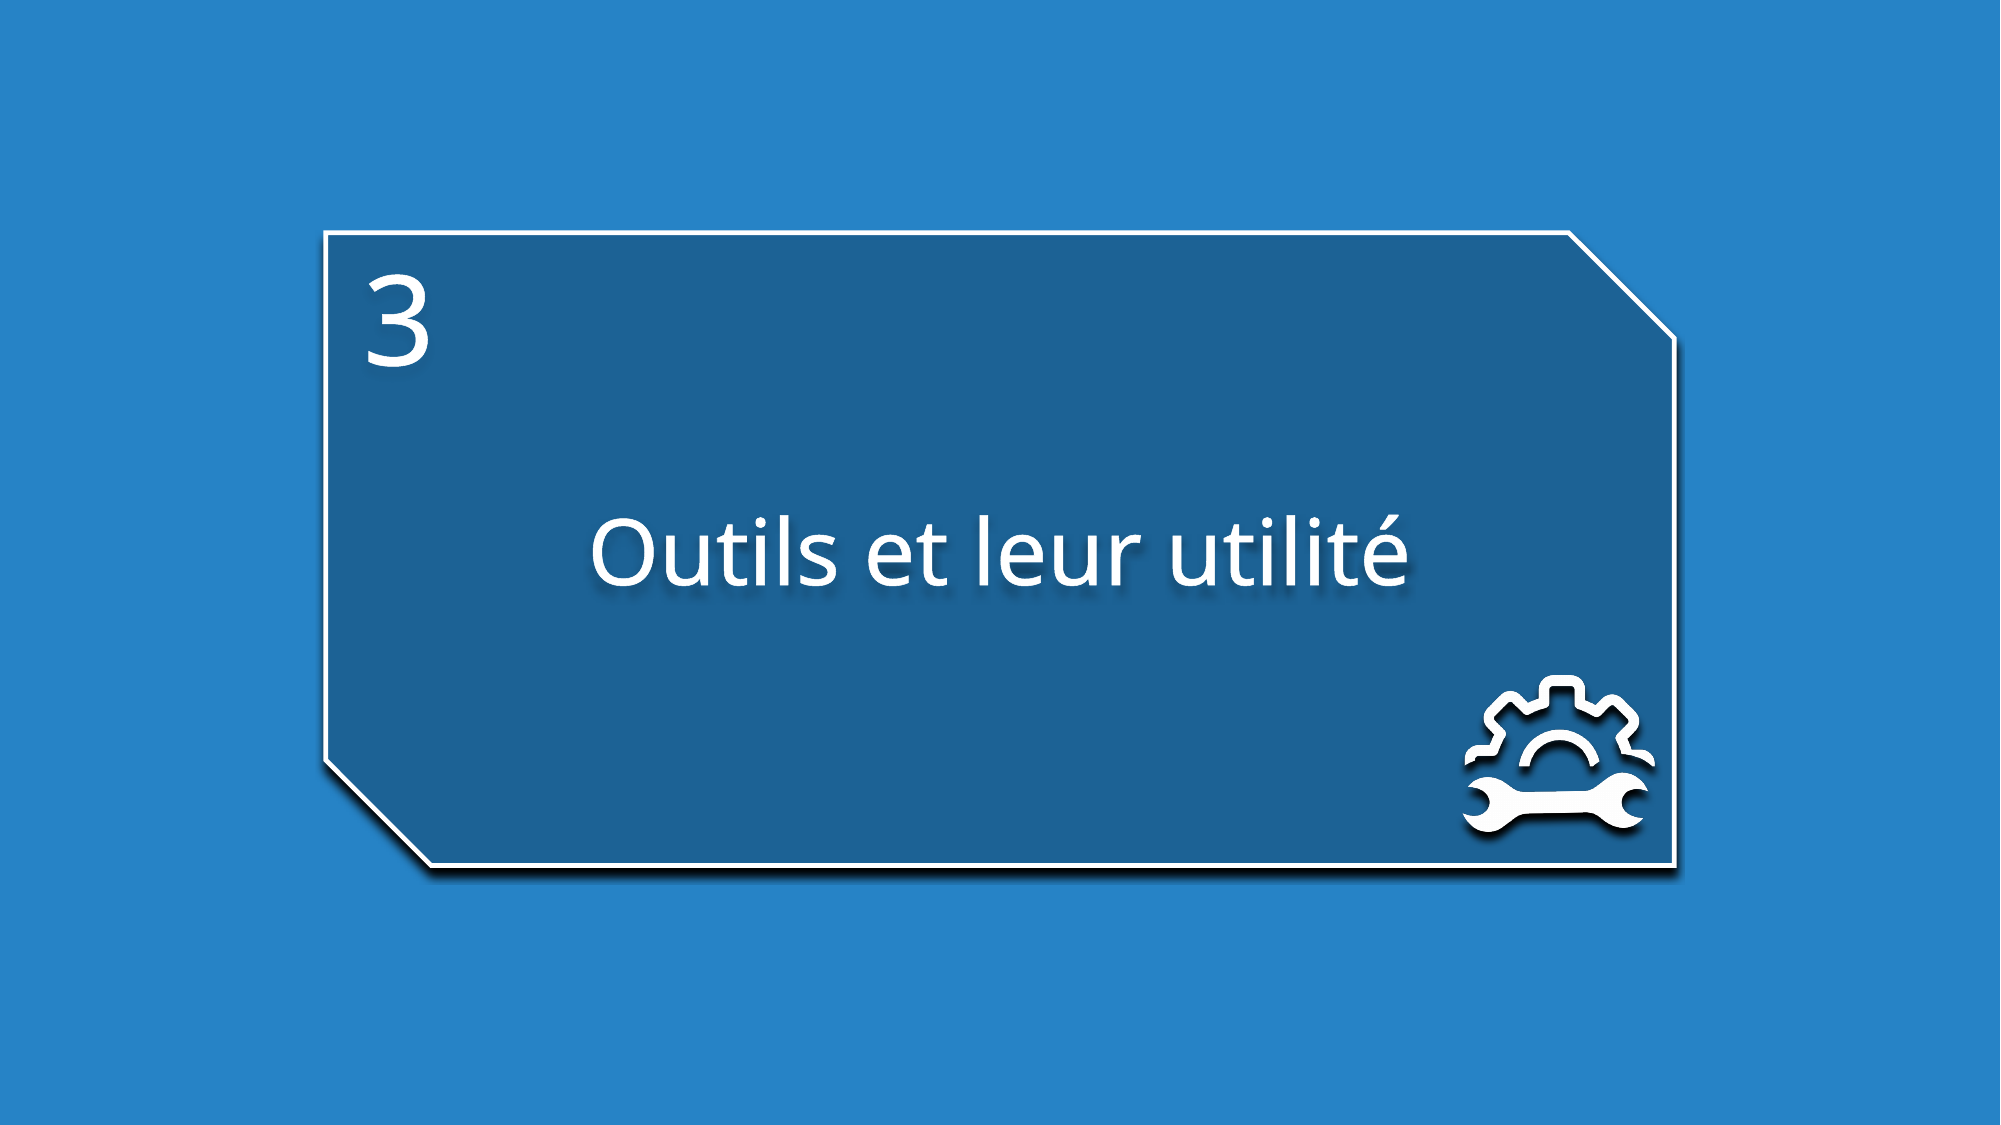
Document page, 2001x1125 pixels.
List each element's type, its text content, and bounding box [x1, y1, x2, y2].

text_box [324, 628, 1676, 867]
text_box Outils et leur utilité [310, 486, 1690, 611]
text_box [324, 231, 1676, 486]
picture [1462, 675, 1655, 832]
text_box 3 [348, 232, 427, 398]
